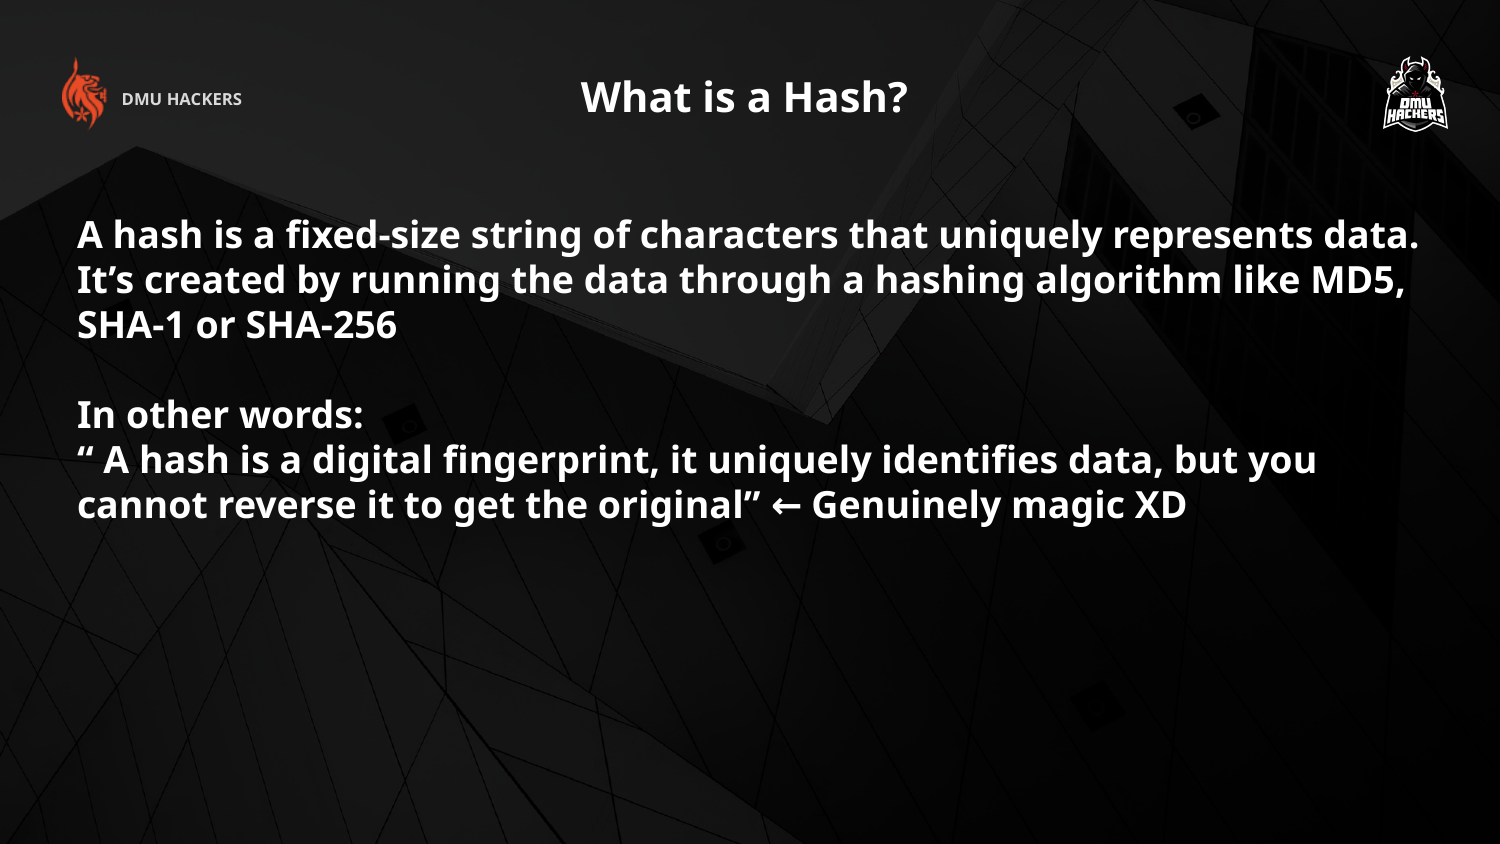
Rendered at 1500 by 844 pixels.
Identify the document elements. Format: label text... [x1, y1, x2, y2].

text_box DMU HACKERS [121, 80, 254, 109]
text_box [62, 56, 107, 132]
text_box [0, 0, 1500, 844]
text_box [1383, 56, 1448, 132]
text_box A hash is a fixed-size string of characters that uniquely represents data. It’s created by running the data through a hashing algorithm like MD5, SHA-1 or SHA-256 In other words: “ A hash is a digital fingerprint, it uniquely identifies data, but you cannot reverse it to get the original” ← Genuinely magic XD [62, 196, 1448, 774]
text_box What is a Hash? [254, 55, 1246, 136]
